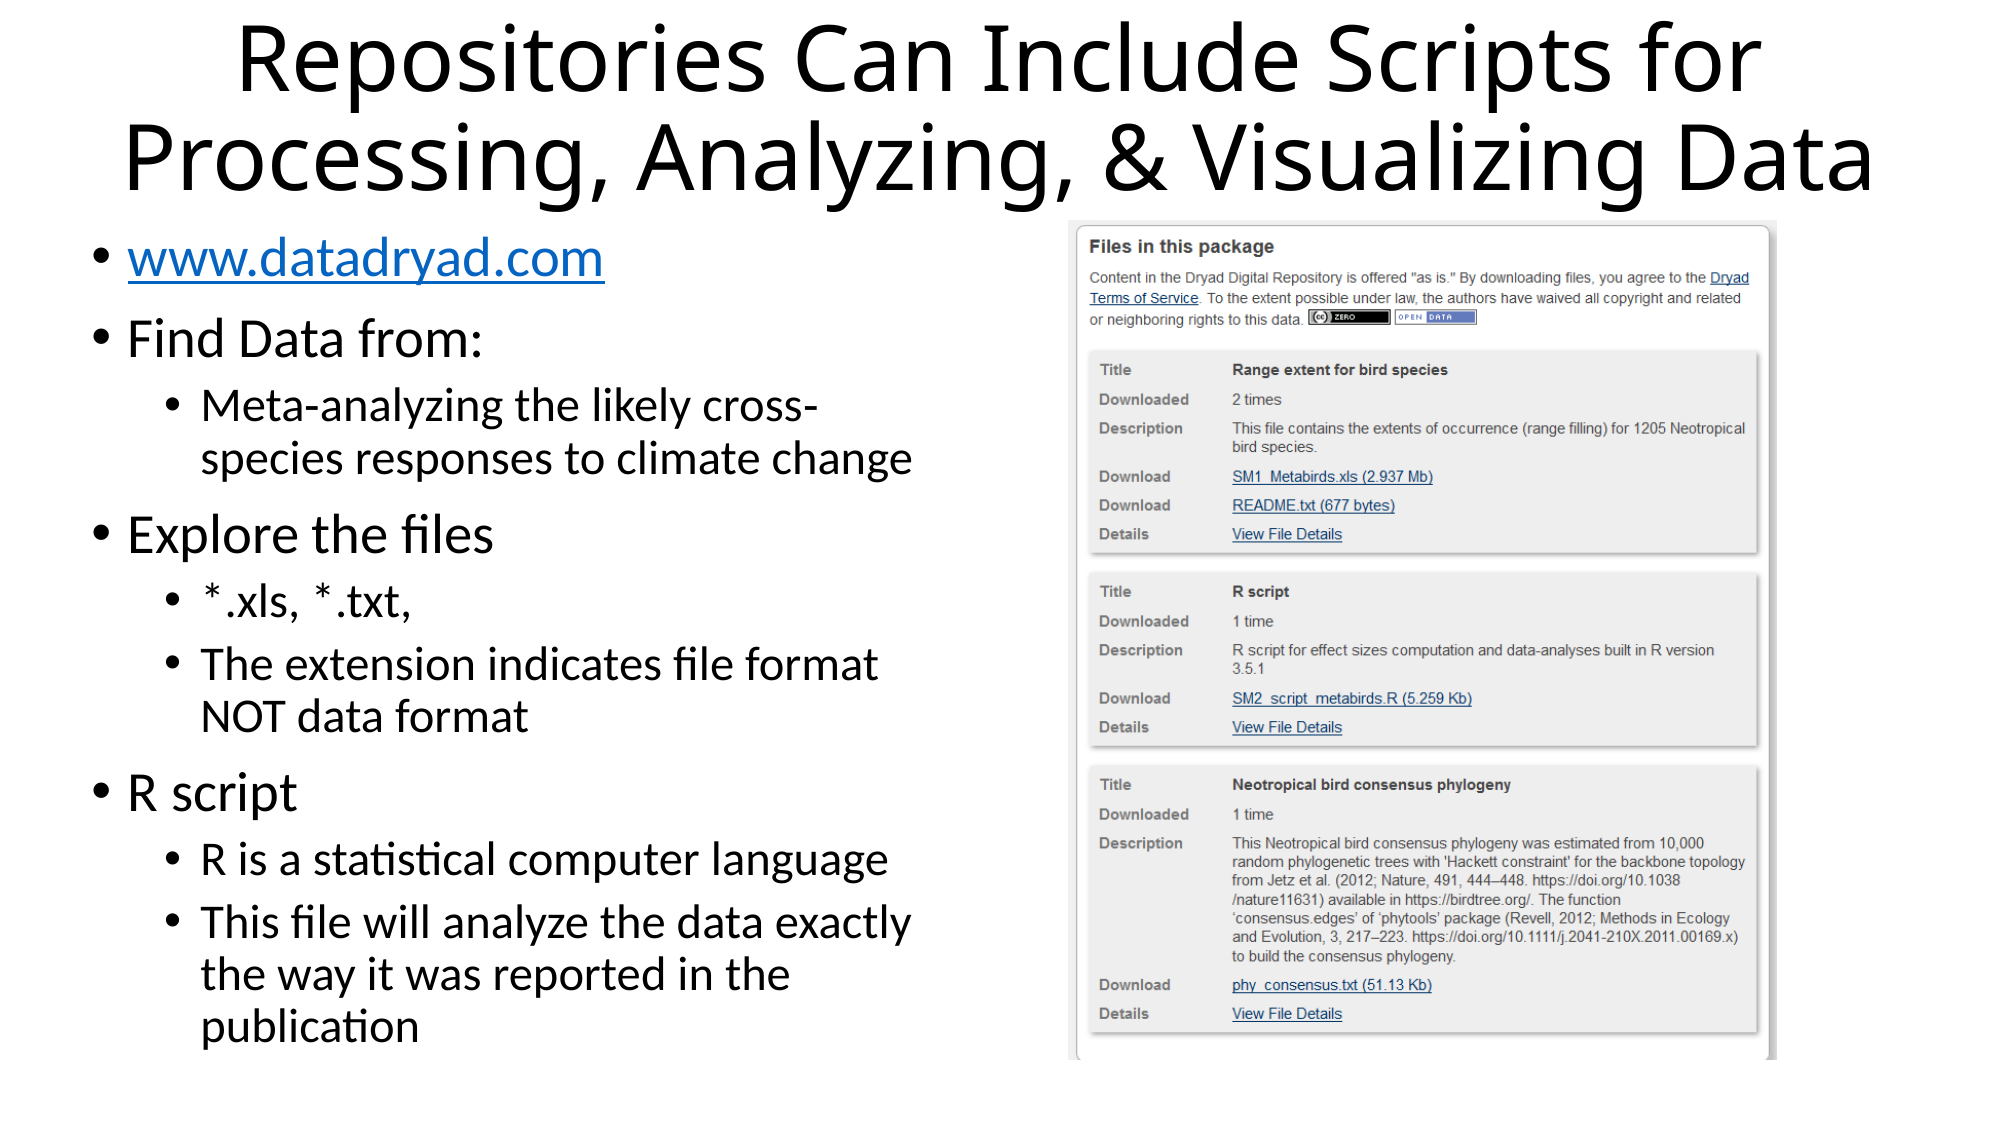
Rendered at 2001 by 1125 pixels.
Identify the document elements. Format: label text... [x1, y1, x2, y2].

title Repositories Can Include Scripts for Processing, Analyzing, & Visualizing Data [0, 2, 2000, 221]
list www.datadryad.com Find Data from: Meta‐analyzing the likely cross‐species responses to climate change Explore the files *.xls, *.txt, The extension indicates file format NOT data format R script R is a statistical computer language This file will analyze the data exactly the way it was reported in the publication [76, 220, 965, 1064]
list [1068, 220, 1777, 1060]
